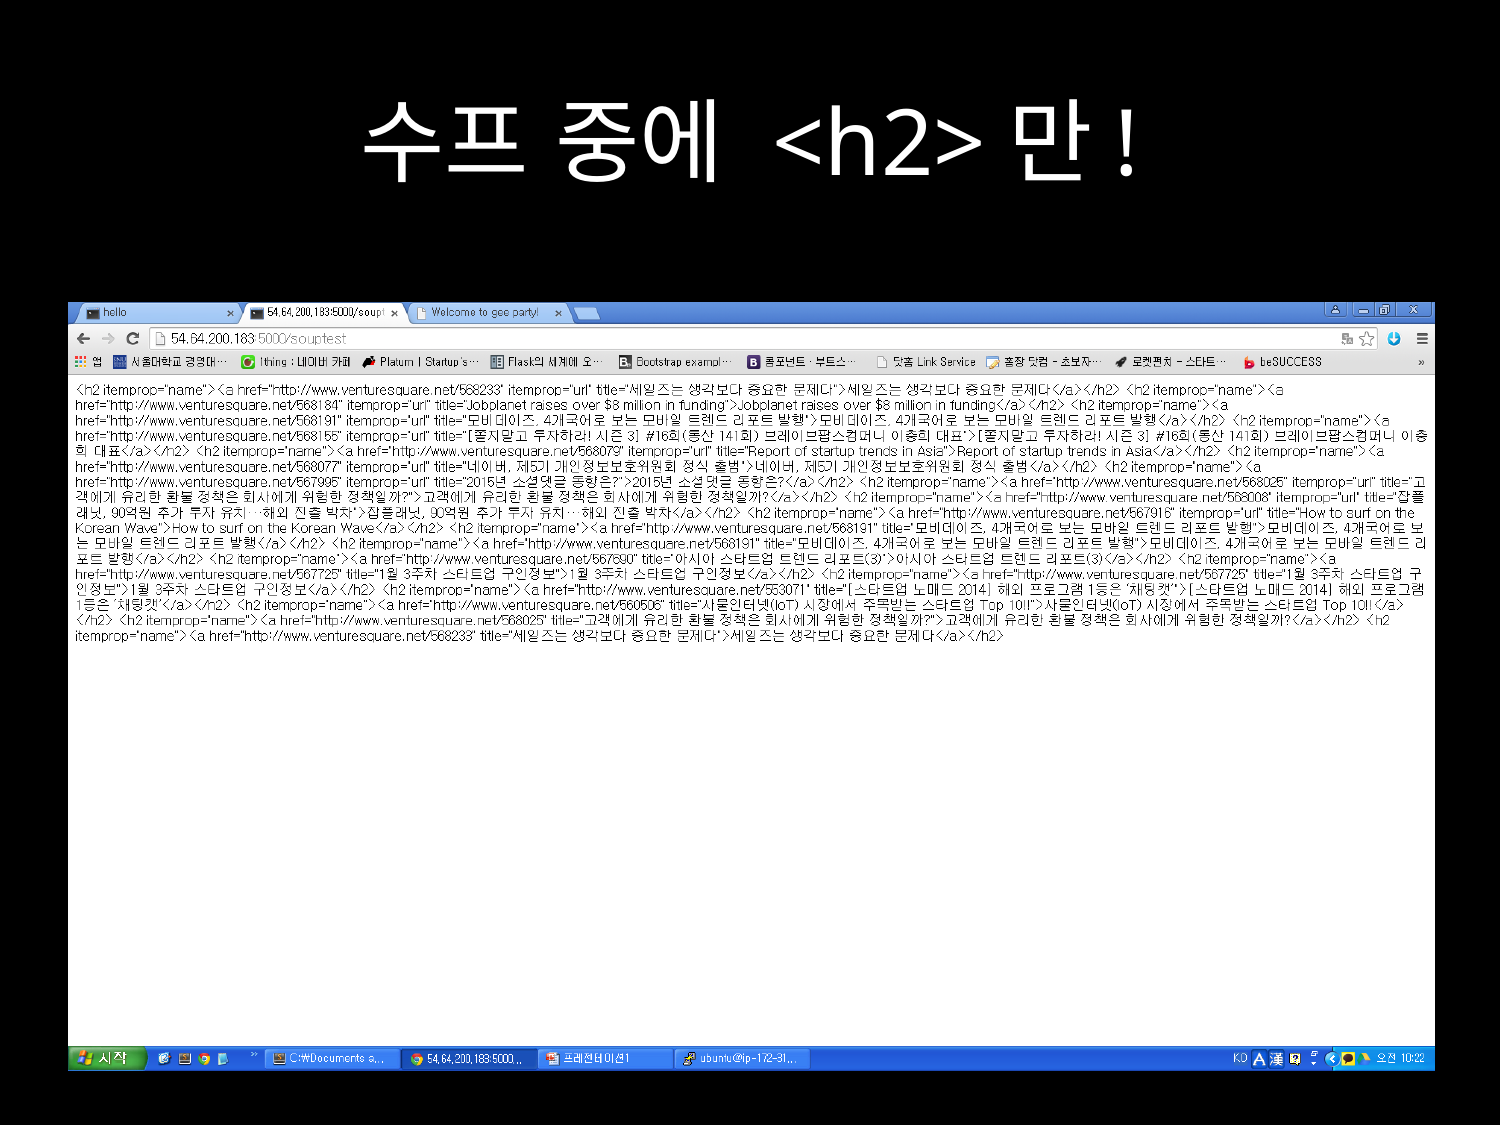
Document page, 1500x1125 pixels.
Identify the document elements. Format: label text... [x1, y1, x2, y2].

title 수프 중에 <h2>만! [75, 45, 1425, 233]
picture [68, 302, 1436, 1072]
